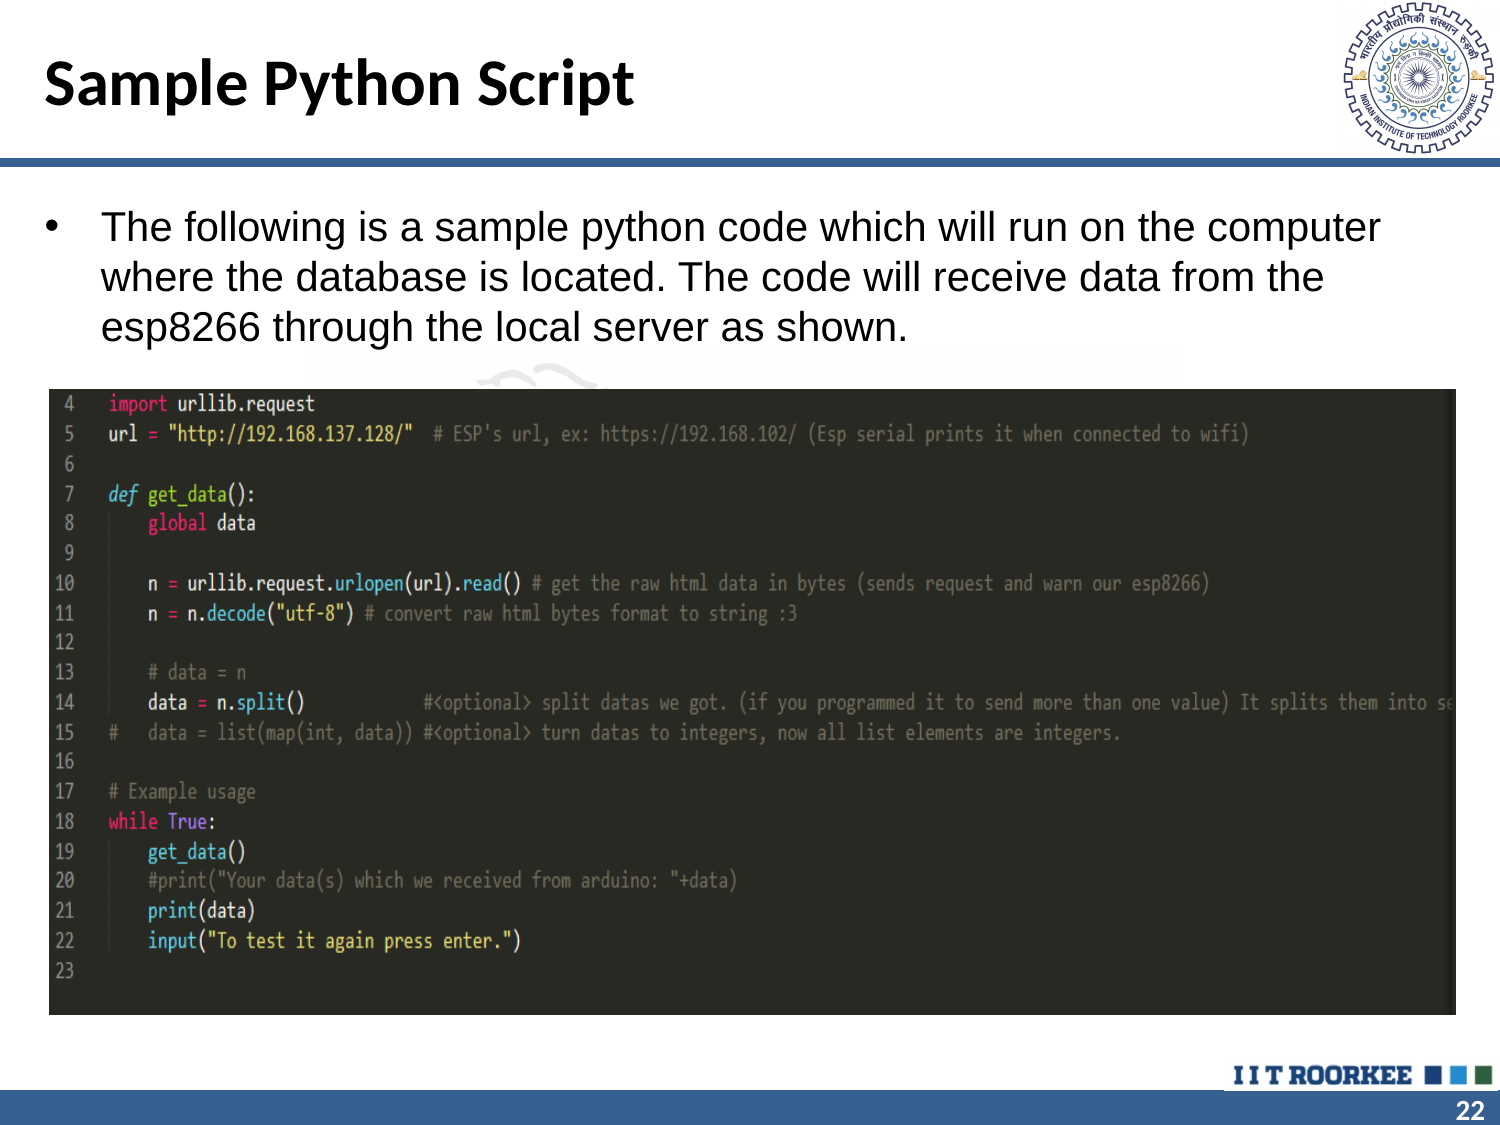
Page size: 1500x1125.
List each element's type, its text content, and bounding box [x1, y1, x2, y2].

picture [49, 389, 1457, 1015]
picture [1224, 1057, 1498, 1091]
picture [1339, 0, 1500, 158]
list The following is a sample python code which will run on the computer where the database is located. The code will receive data from the esp8266 through the local server as shown. [29, 192, 1468, 1050]
title Sample Python Script [29, 33, 1185, 125]
